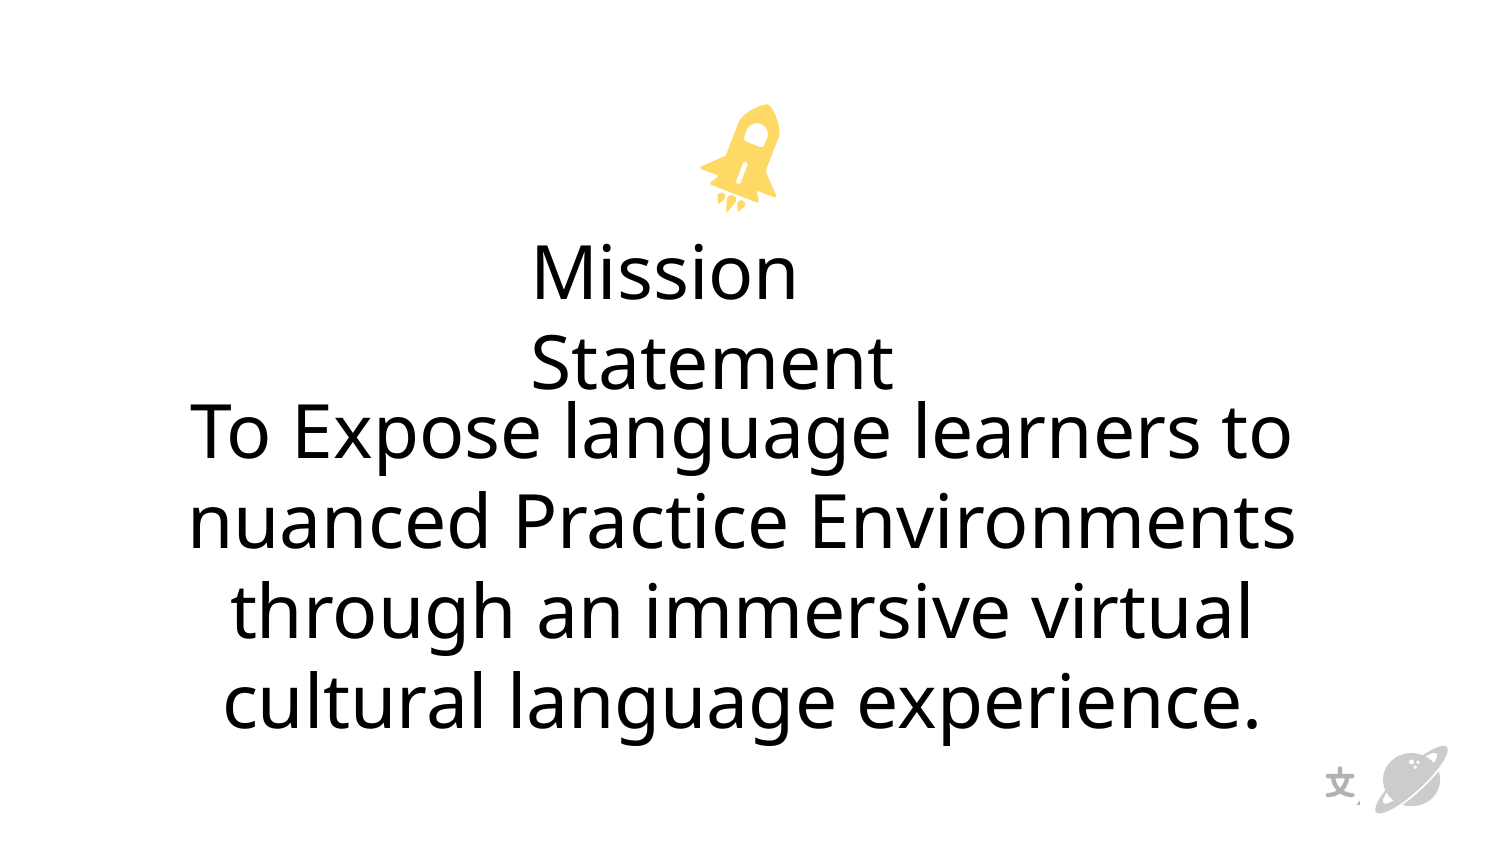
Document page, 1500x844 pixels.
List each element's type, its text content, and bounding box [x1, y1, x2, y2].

text_box To Expose language learners to nuanced Practice Environments through an immersive virtual cultural language experience. [160, 368, 1325, 669]
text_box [1375, 745, 1448, 814]
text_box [701, 115, 792, 207]
text_box Mission Statement [515, 209, 1096, 368]
picture [1309, 754, 1360, 805]
